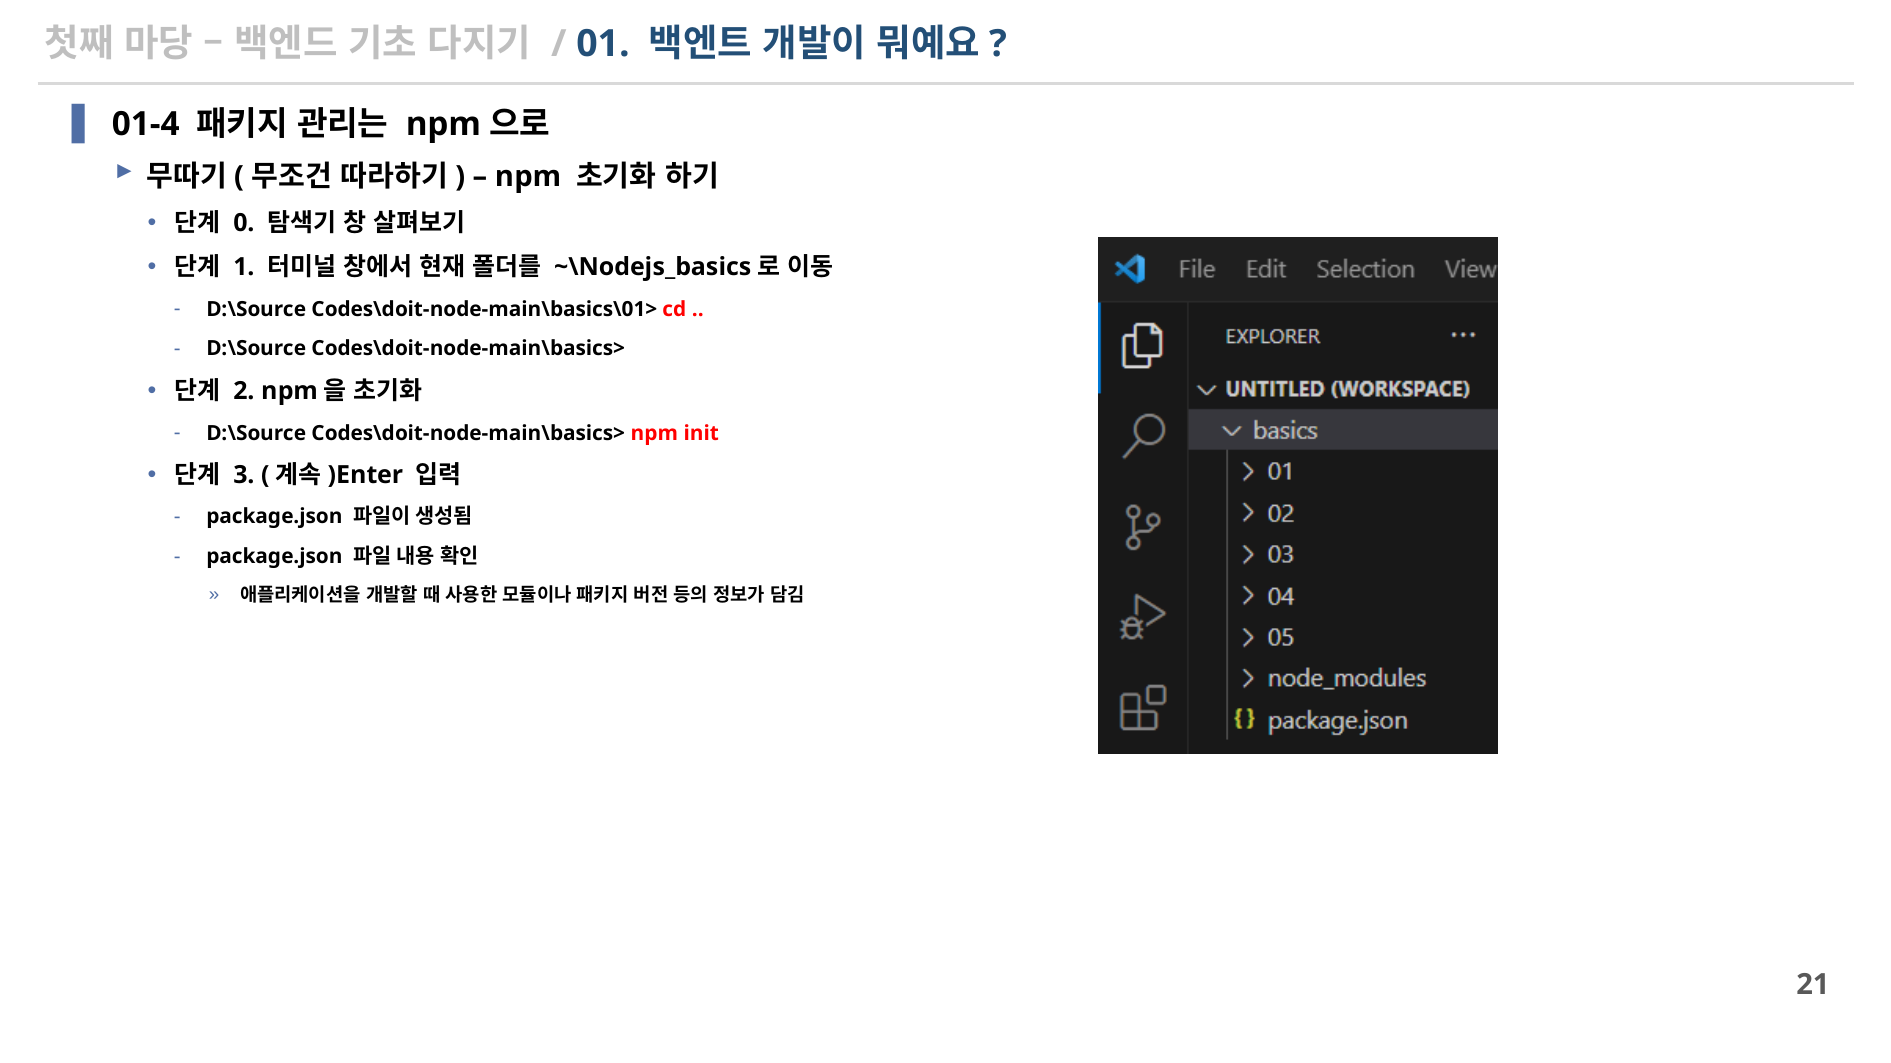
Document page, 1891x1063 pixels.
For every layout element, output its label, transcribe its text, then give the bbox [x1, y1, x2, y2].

list 01-4 패키지 관리는 npm으로 무따기(무조건 따라하기) – npm 초기화 하기 단계 0. 탐색기 창 살펴보기 단계 1. 터미널 창에서 현재 폴더를 ~\Nodejs_basics로 이동 D:\Source Codes\doit-node-main\basics\01> cd .. D:\Source Codes\doit-node-main\basics> 단계 2. npm을 초기화 D:\Source Codes\doit-node-main\basics> npm init 단계 3. (계속)Enter 입력 package.json 파일이 생성됨 package.json 파일 내용 확인 애플리케이션을 개발할 때 사용한 모듈이나 패키지 버전 등의 정보가 담김 [43, 94, 1845, 382]
title 첫째 마당 – 백엔드 기초 다지기 / 01. 백엔트 개발이 뭐예요? [29, 11, 1809, 73]
slide_number 21 [1703, 956, 1845, 1014]
picture [1098, 237, 1498, 754]
